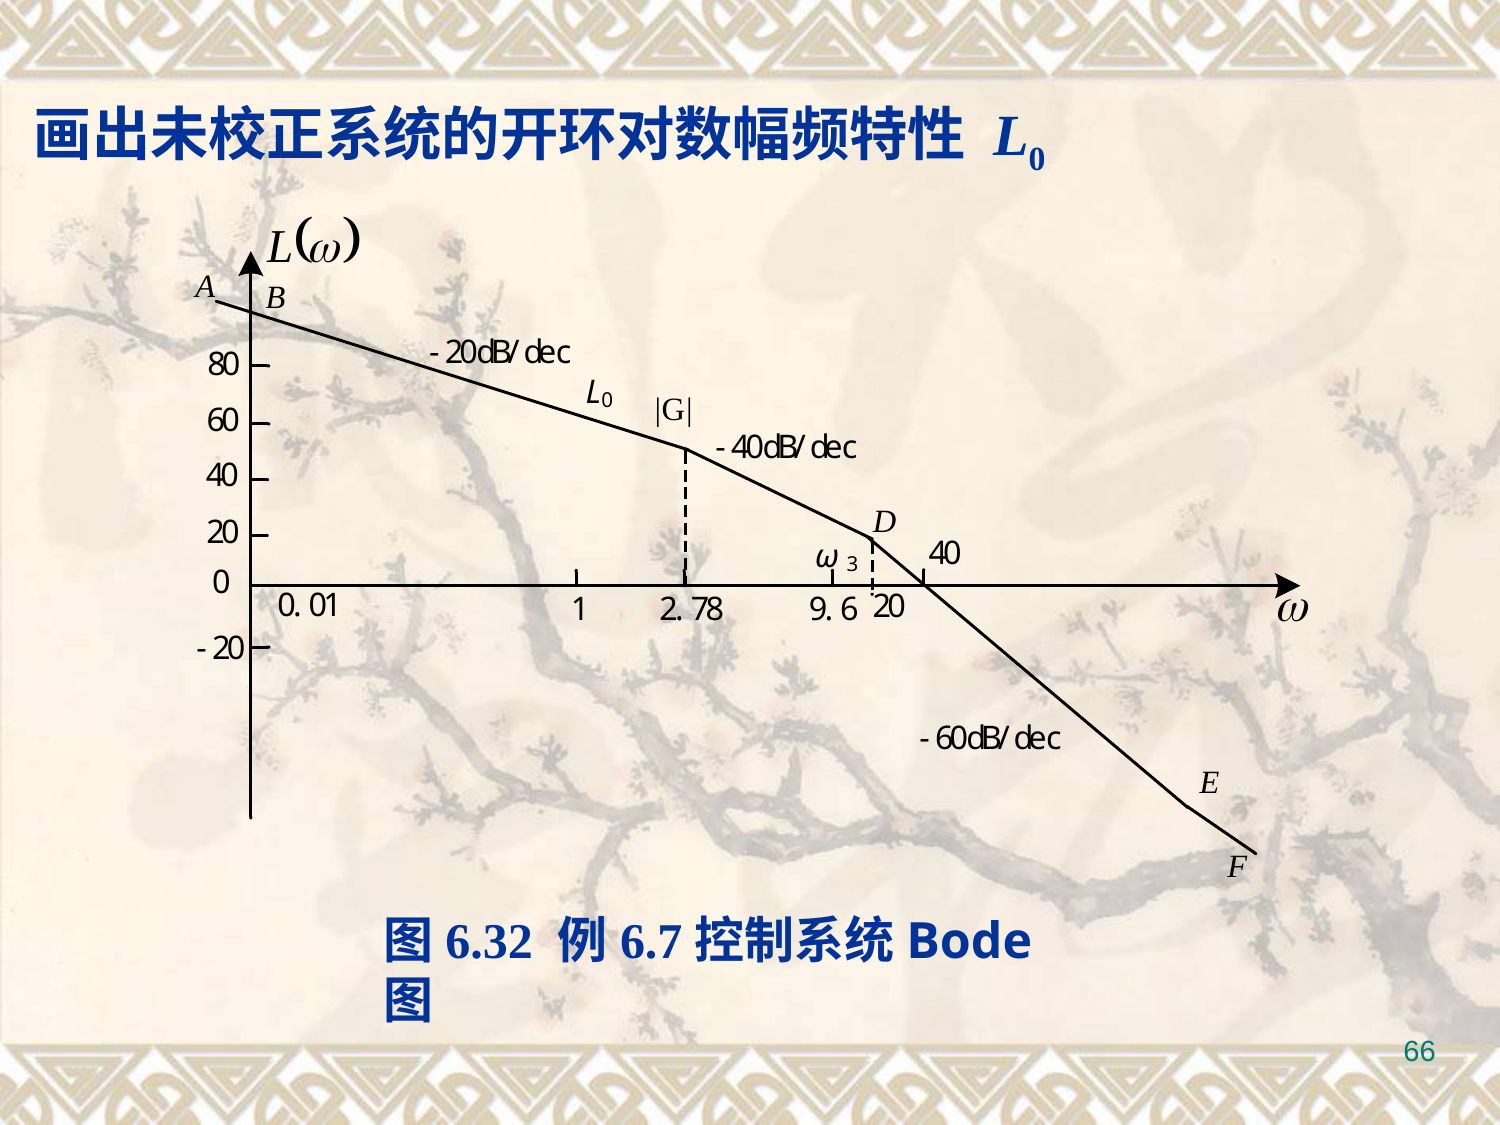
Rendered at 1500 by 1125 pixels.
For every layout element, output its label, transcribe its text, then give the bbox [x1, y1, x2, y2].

text_box [1074, 1024, 1451, 1103]
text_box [149, 207, 1330, 912]
text_box 画出未校正系统的开环对数幅频特性 L0 [19, 90, 1443, 185]
text_box 图6.32 例6.7控制系统Bode图 [368, 919, 1094, 1036]
